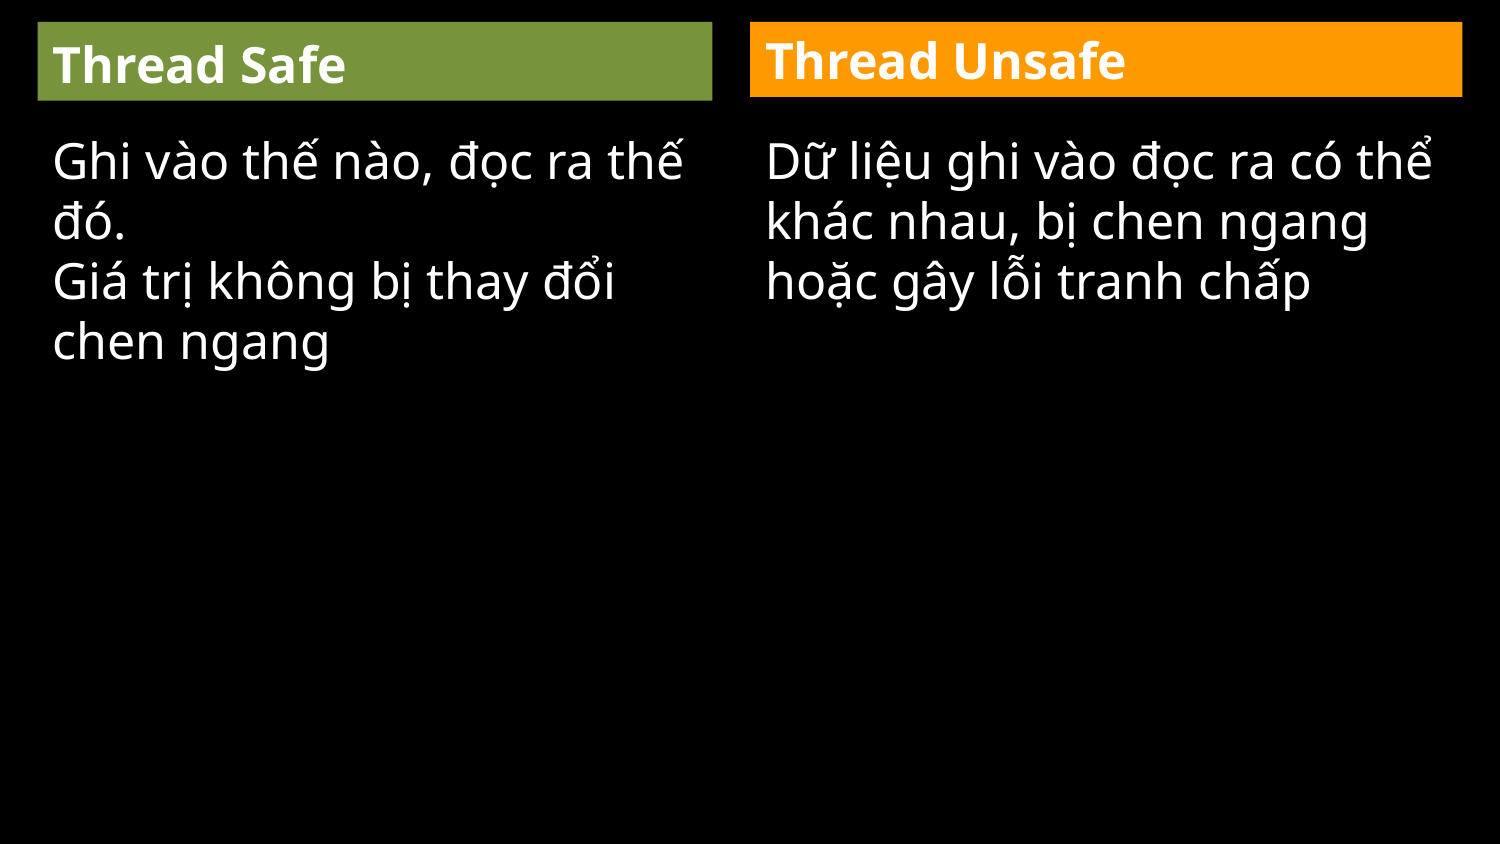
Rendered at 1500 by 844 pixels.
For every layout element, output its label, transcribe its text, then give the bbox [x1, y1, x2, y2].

list Thread Safe [37, 21, 713, 101]
list Ghi vào thế nào, đọc ra thế đó. Giá trị không bị thay đổi chen ngang [37, 121, 713, 810]
list Thread Unsafe [750, 21, 1463, 97]
list Dữ liệu ghi vào đọc ra có thể khác nhau, bị chen ngang hoặc gây lỗi tranh chấp [750, 121, 1463, 810]
